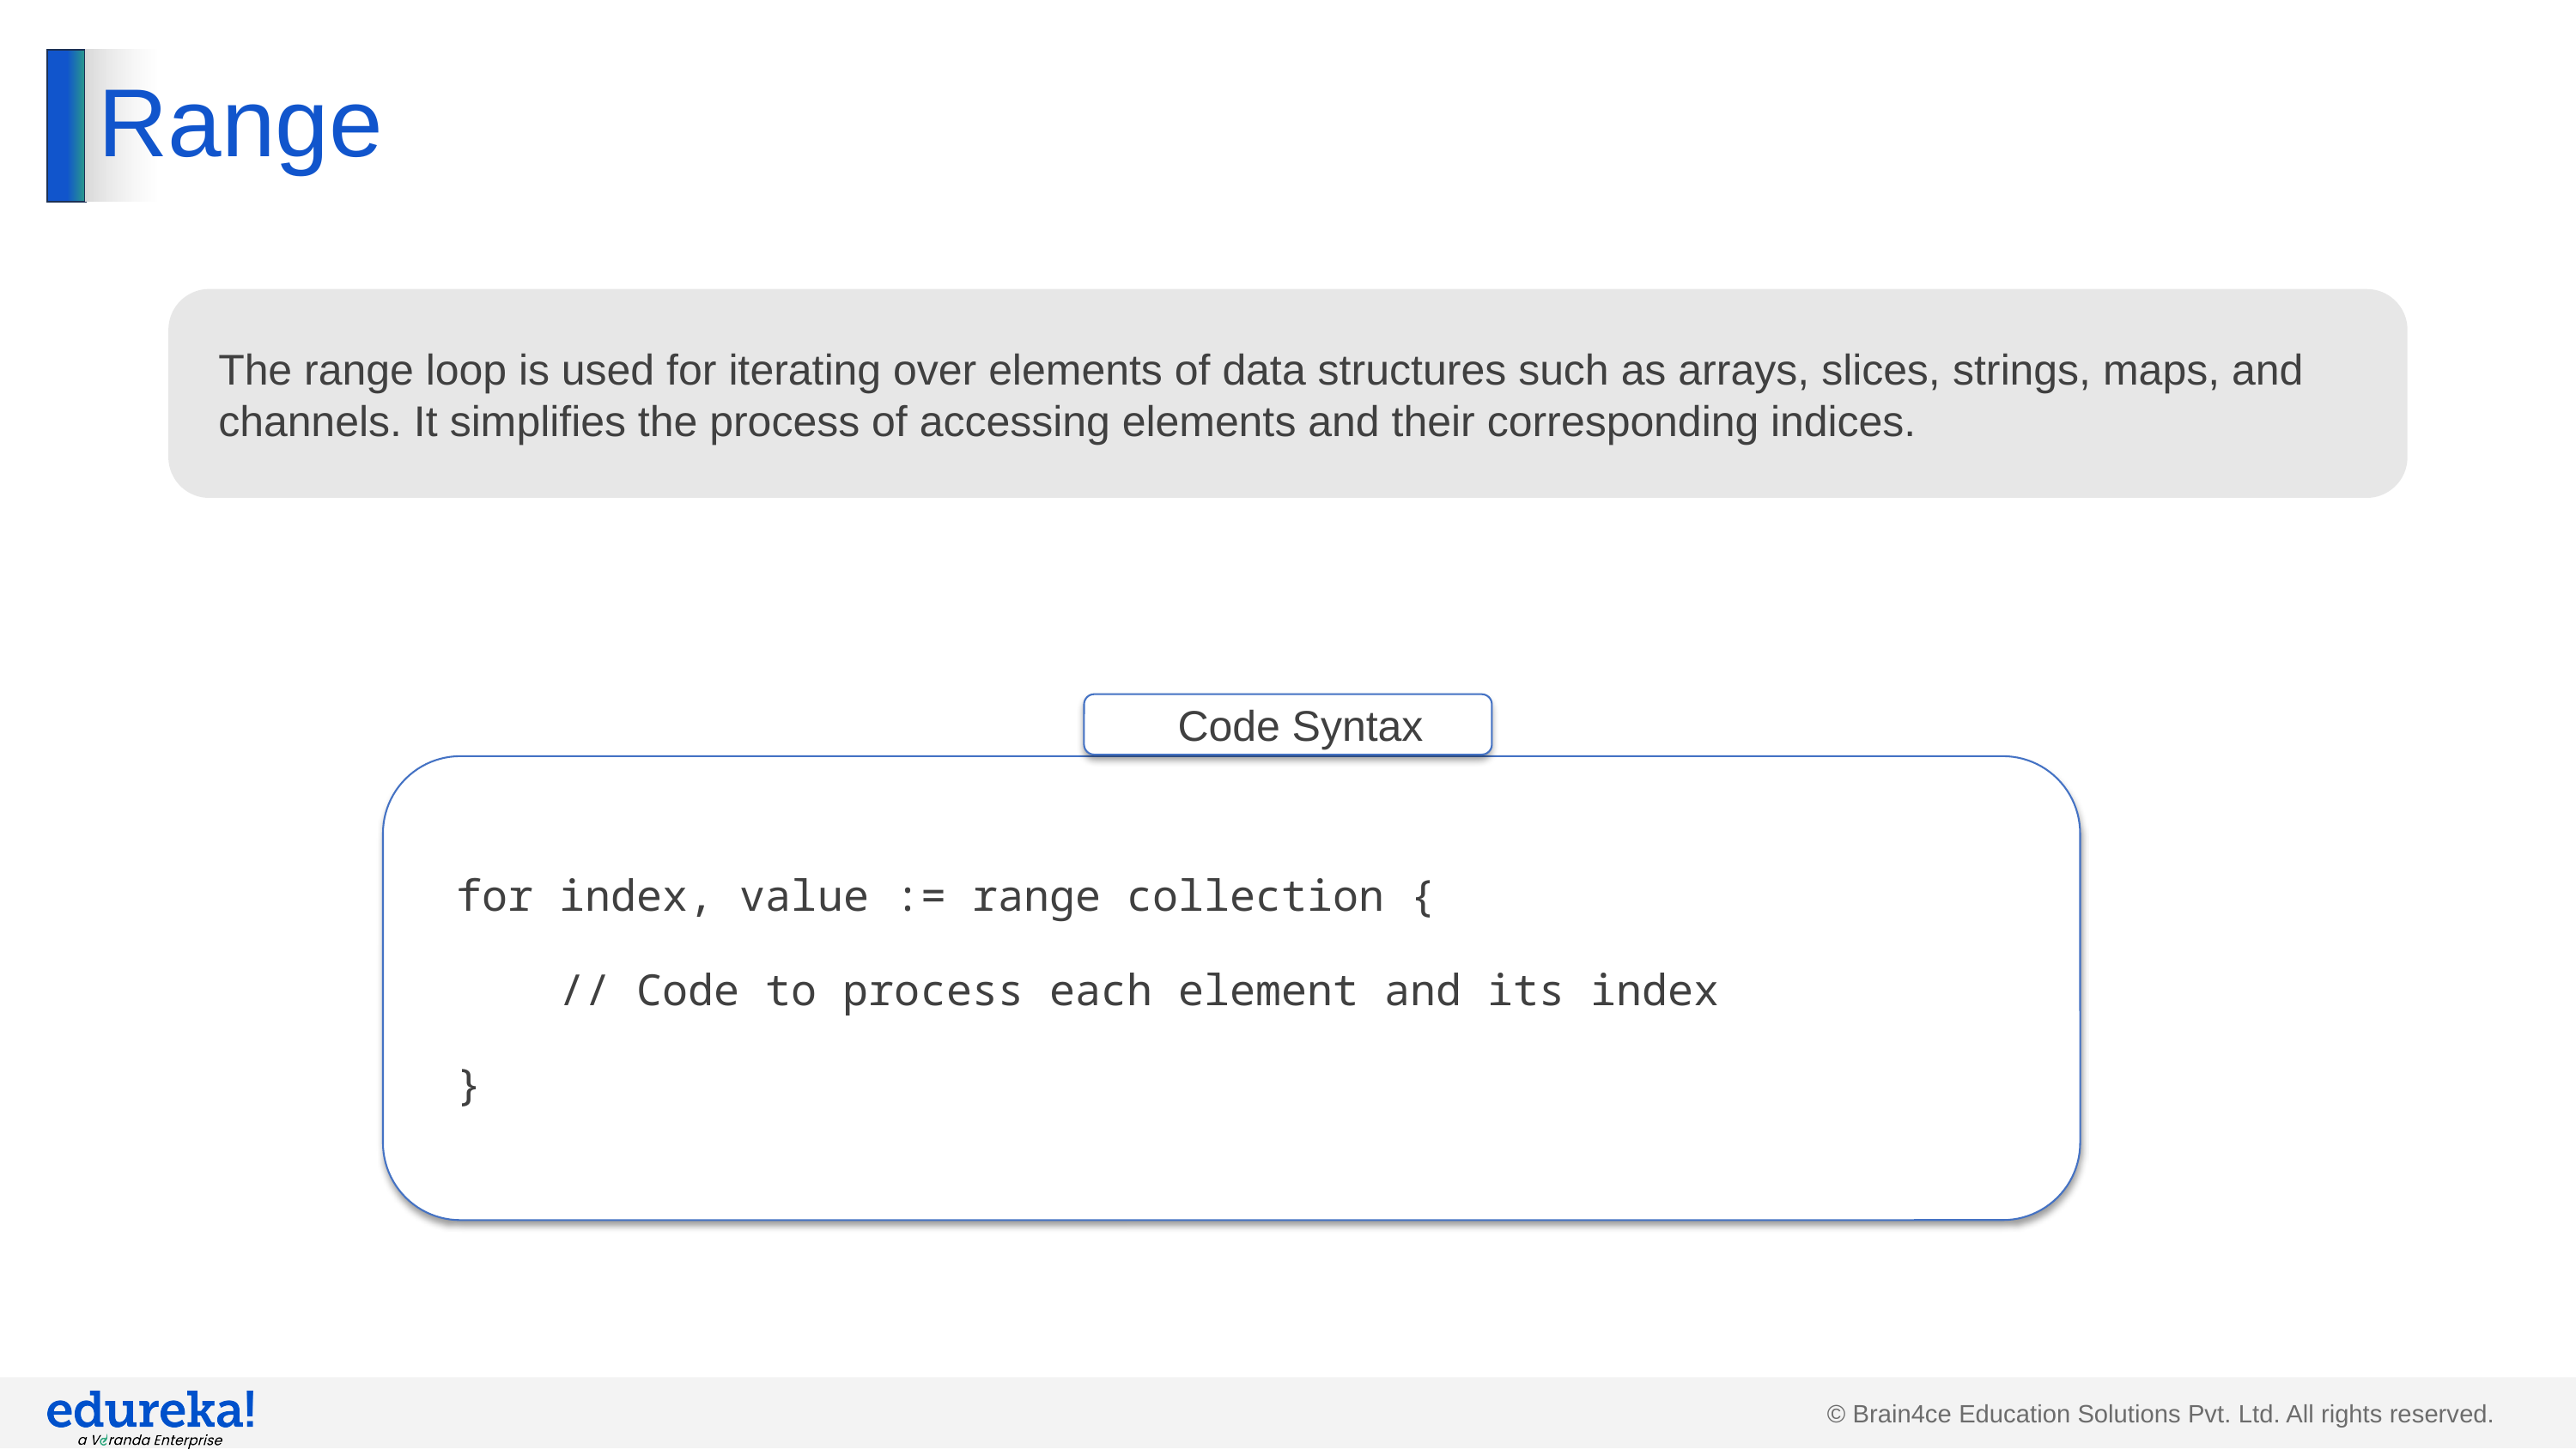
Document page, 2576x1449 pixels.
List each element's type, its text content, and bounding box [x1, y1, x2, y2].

text_box Code Syntax [1084, 694, 1492, 755]
picture [47, 1391, 253, 1449]
text_box The range loop is used for iterating over elements of data structures such as arrays, slices, strings, maps, and channels. It simplifies the process of accessing elements and their corresponding indices. [168, 288, 2408, 498]
title Range [85, 49, 2491, 202]
text_box for index, value := range collection { // Code to process each element and its index } [382, 755, 2081, 1221]
